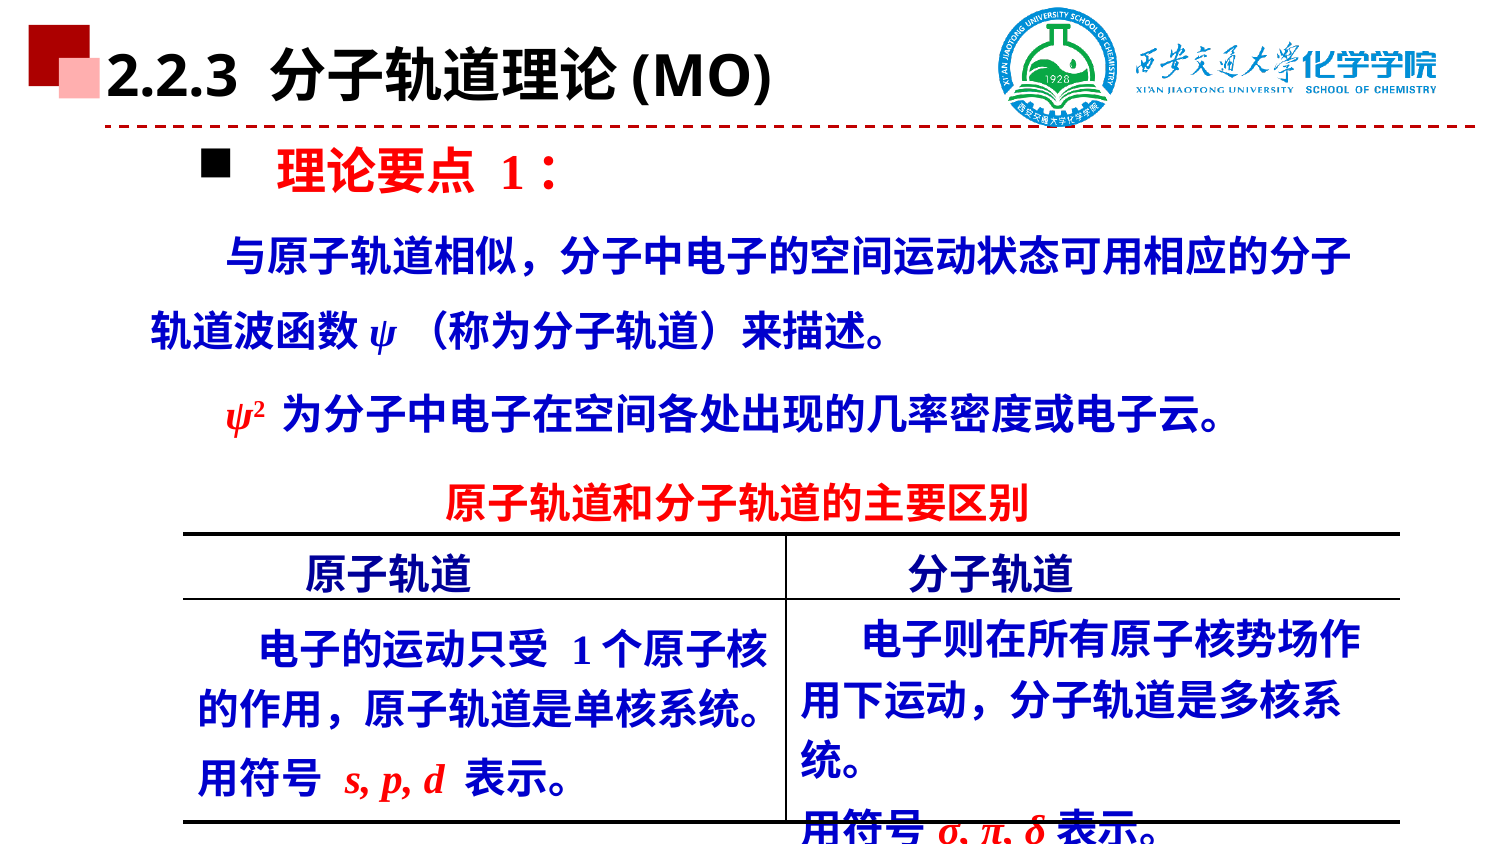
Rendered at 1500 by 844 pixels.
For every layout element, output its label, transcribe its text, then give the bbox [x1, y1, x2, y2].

picture [998, 7, 1049, 57]
text_box 与原子轨道相似，分子中电子的空间运动状态可用相应的分子轨道波函数ψ（称为分子轨道）来描述。 ψ2 为分子中电子在空间各处出现的几率密度或电子云。 [135, 197, 1400, 462]
table_cell 电子则在所有原子核势场作用下运动，分子轨道是多核系统。 用符号σ, π, δ表示。 [787, 600, 1400, 820]
table_header 分子轨道 [787, 536, 1400, 598]
table_header 原子轨道 [183, 536, 785, 598]
picture [998, 7, 1436, 127]
table_cell 电子的运动只受 1个原子核的作用，原子轨道是单核系统。 用符号 s, p, d 表示。 [183, 600, 785, 820]
text_box 2.2.3 分子轨道理论(MO) [91, 30, 904, 116]
text_box 理论要点 1： [182, 131, 655, 197]
text_box 原子轨道和分子轨道的主要区别 [159, 468, 1317, 553]
